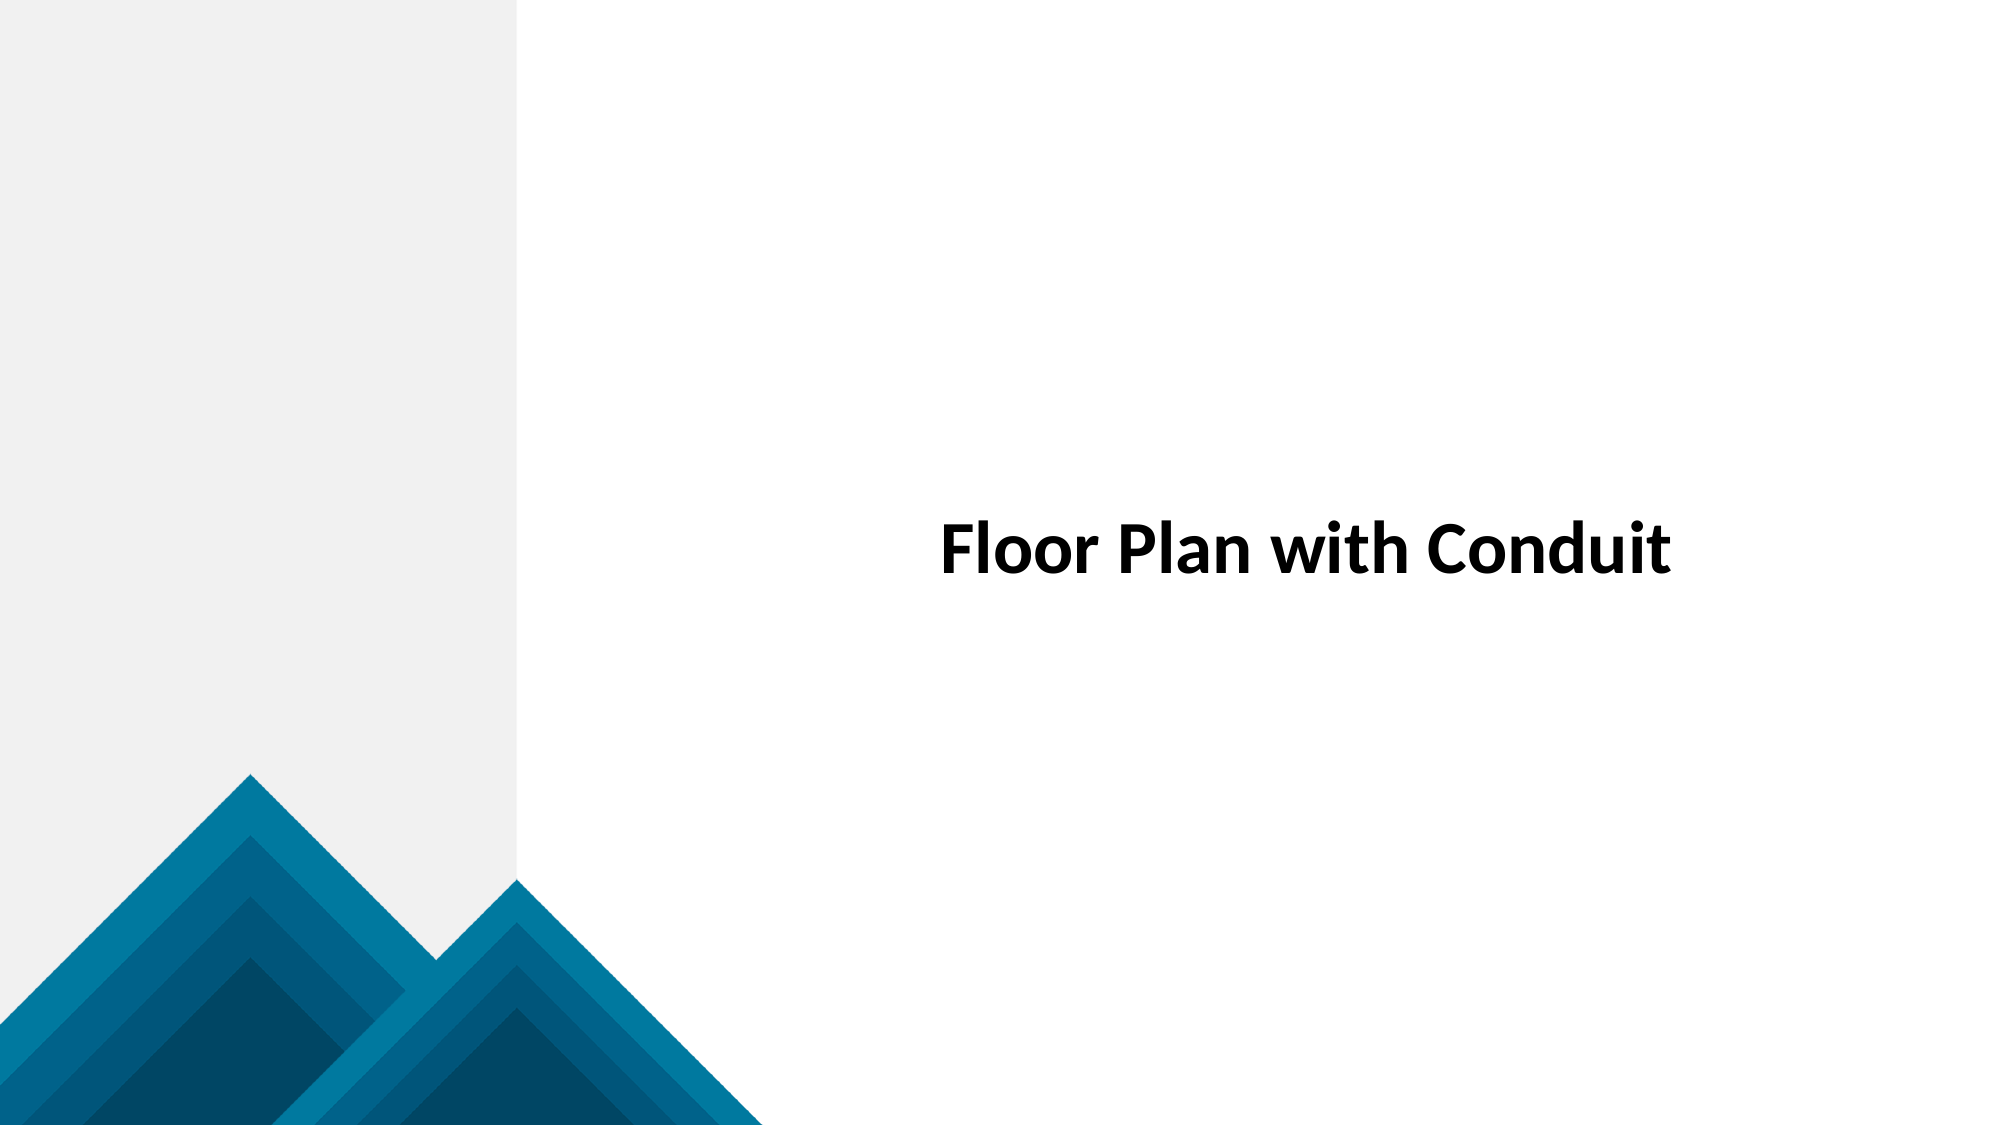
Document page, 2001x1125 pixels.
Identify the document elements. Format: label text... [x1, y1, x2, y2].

picture [0, 0, 2001, 1125]
text_box Floor Plan with Conduit [925, 491, 1826, 597]
